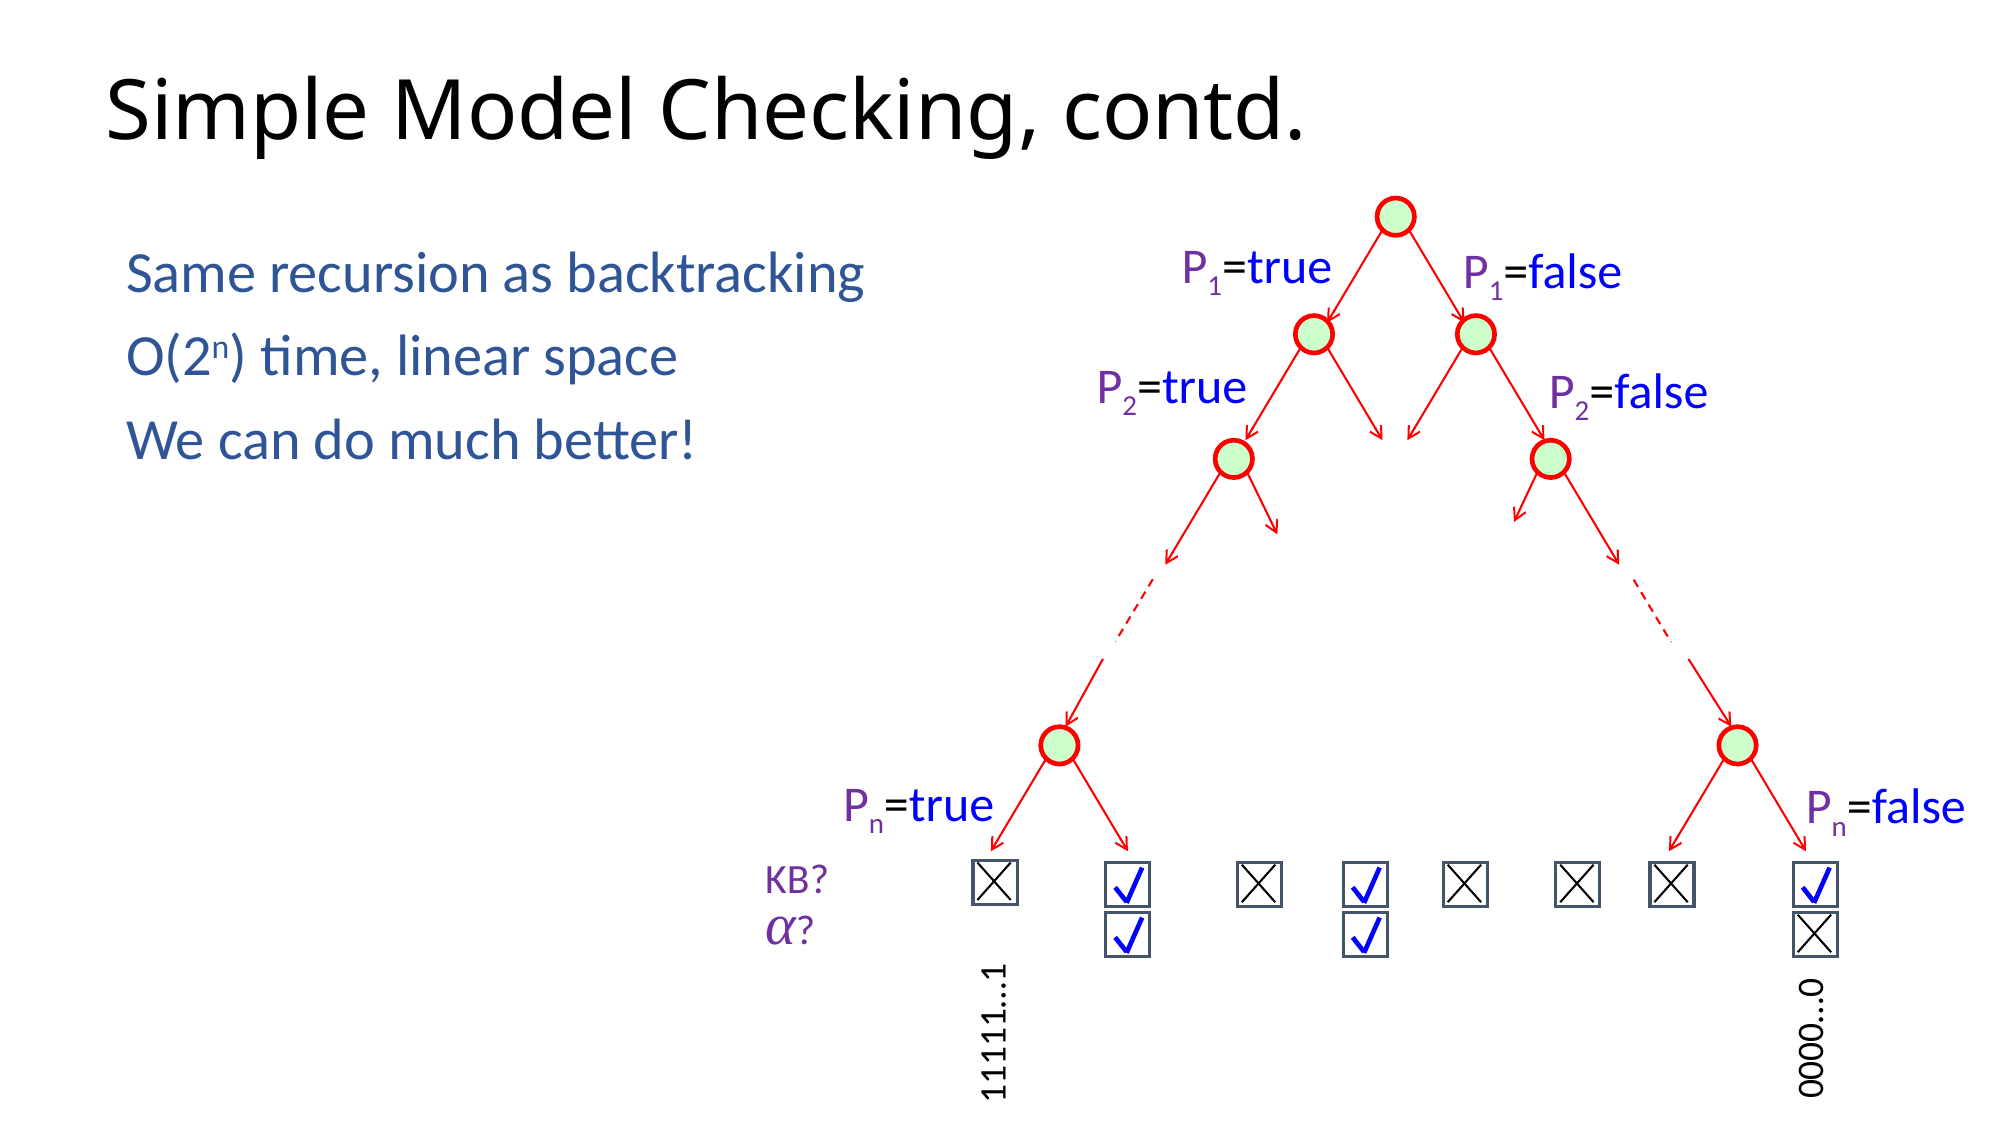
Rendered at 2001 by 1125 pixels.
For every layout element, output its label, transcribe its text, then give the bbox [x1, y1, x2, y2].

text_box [1555, 862, 1600, 907]
text_box α? [750, 878, 831, 964]
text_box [1237, 862, 1282, 907]
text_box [1105, 912, 1150, 957]
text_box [1793, 862, 1838, 907]
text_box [1343, 862, 1388, 907]
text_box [1649, 862, 1695, 907]
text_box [1105, 862, 1150, 907]
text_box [973, 860, 1018, 905]
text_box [1793, 912, 1838, 957]
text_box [1343, 912, 1388, 957]
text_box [826, 197, 1984, 852]
text_box KB? [750, 844, 844, 909]
text_box 11111…1 [960, 948, 1021, 1119]
list Same recursion as backtracking O(2n) time, linear space We can do much better! [111, 234, 826, 593]
text_box 0000…0 [1778, 963, 1838, 1114]
title Simple Model Checking, contd. [90, 60, 1816, 164]
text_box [1443, 862, 1488, 907]
